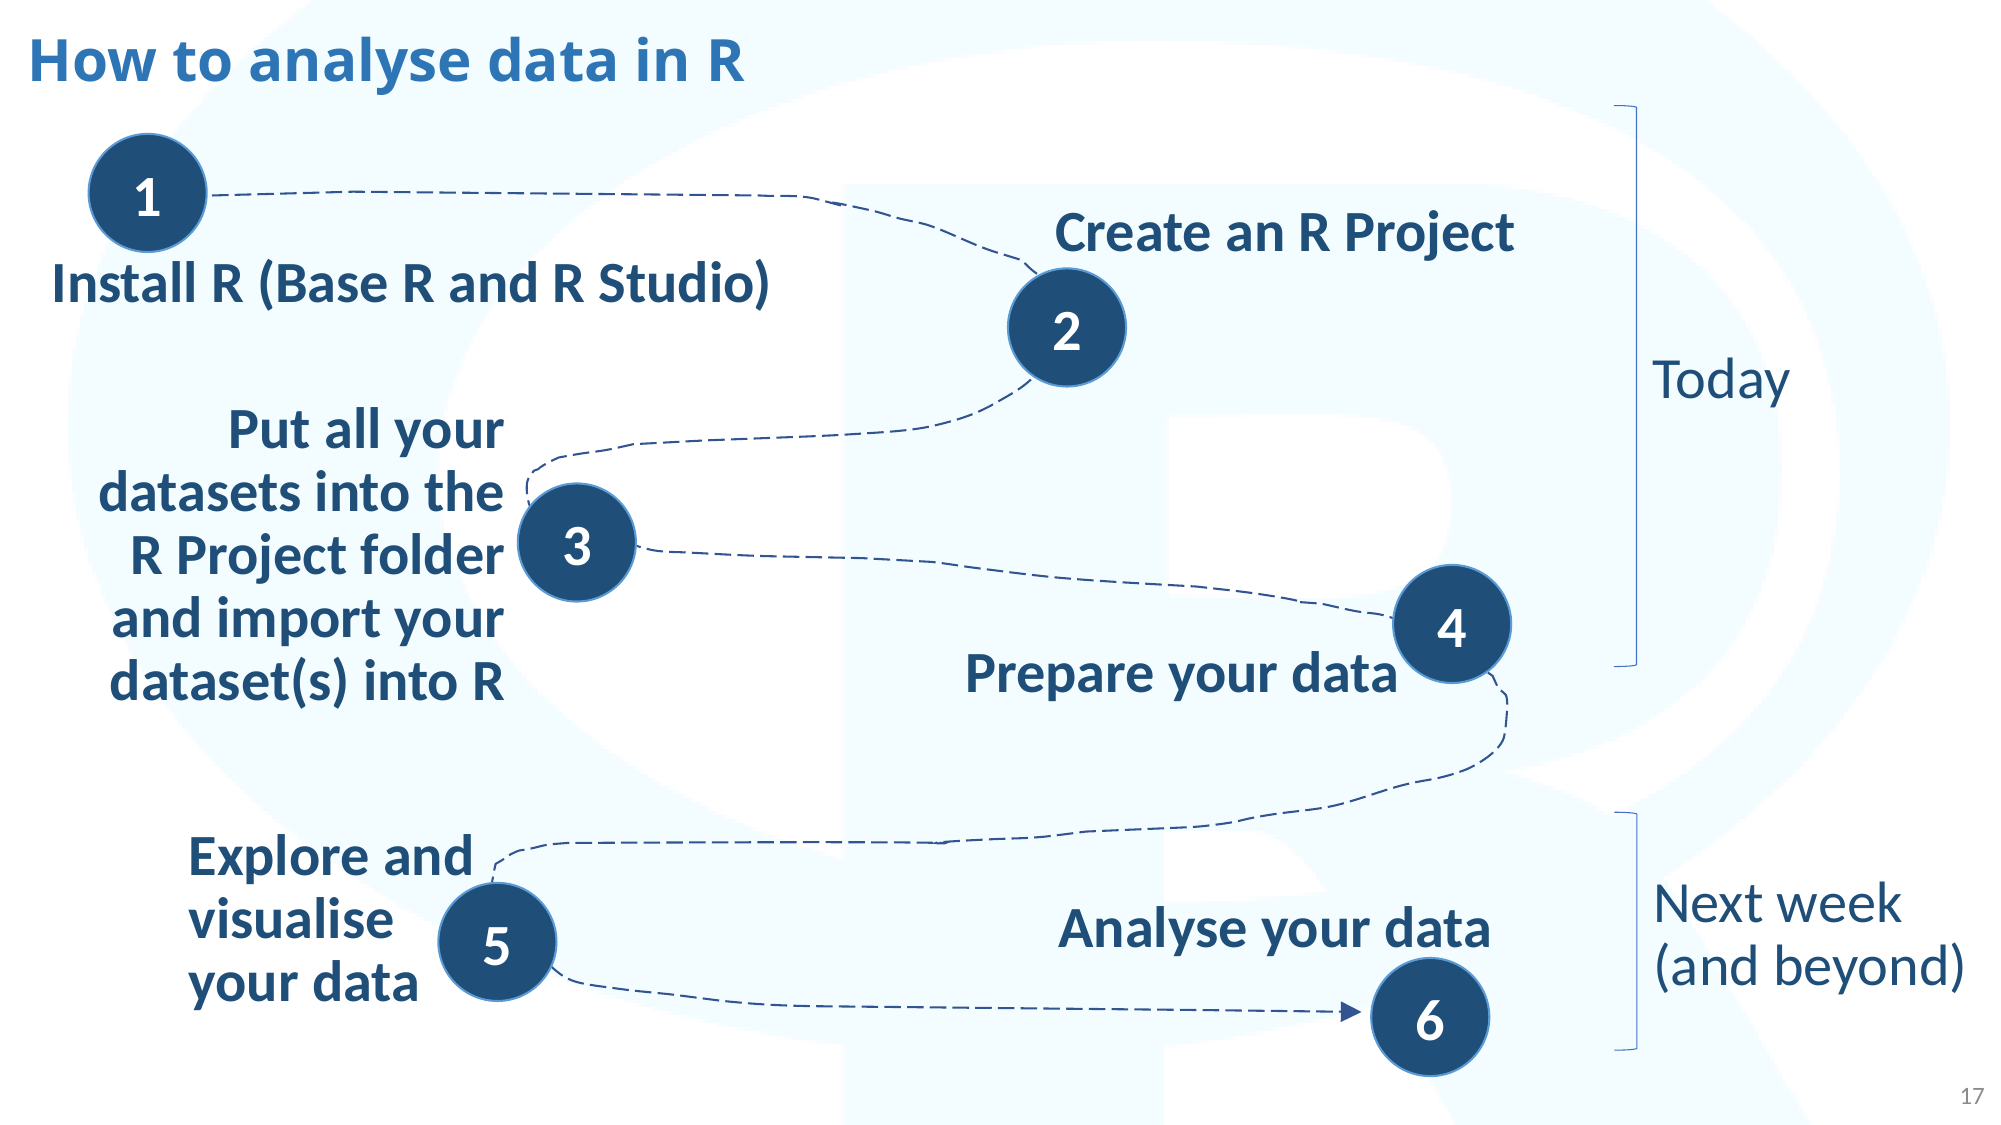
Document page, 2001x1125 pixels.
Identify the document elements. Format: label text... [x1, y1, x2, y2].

text_box [1614, 811, 1638, 1051]
text_box 5 [437, 881, 558, 1003]
text_box 4 [1392, 563, 1513, 685]
text_box Today [1638, 341, 1863, 441]
text_box 1 [87, 132, 208, 254]
slide_number 17 [1550, 1065, 2000, 1125]
text_box [620, 990, 1362, 1023]
text_box Install R (Base R and R Studio) [36, 245, 897, 345]
text_box Analyse your data [588, 890, 1508, 990]
text_box Prepare your data [950, 634, 1467, 736]
text_box Explore and visualise your data [173, 817, 502, 918]
text_box Create an R Project [1040, 193, 1613, 293]
text_box 2 [1006, 267, 1128, 388]
text_box 6 [1370, 956, 1491, 1078]
text_box [1613, 104, 1638, 668]
text_box Next week (and beyond) [1638, 864, 2000, 965]
title How to analyse data in R [12, 17, 1988, 108]
text_box Put all your datasets into the R Project folder and import your dataset(s) into R [41, 390, 521, 491]
text_box [502, 672, 1509, 985]
text_box 3 [516, 482, 637, 603]
text_box [211, 190, 1392, 720]
